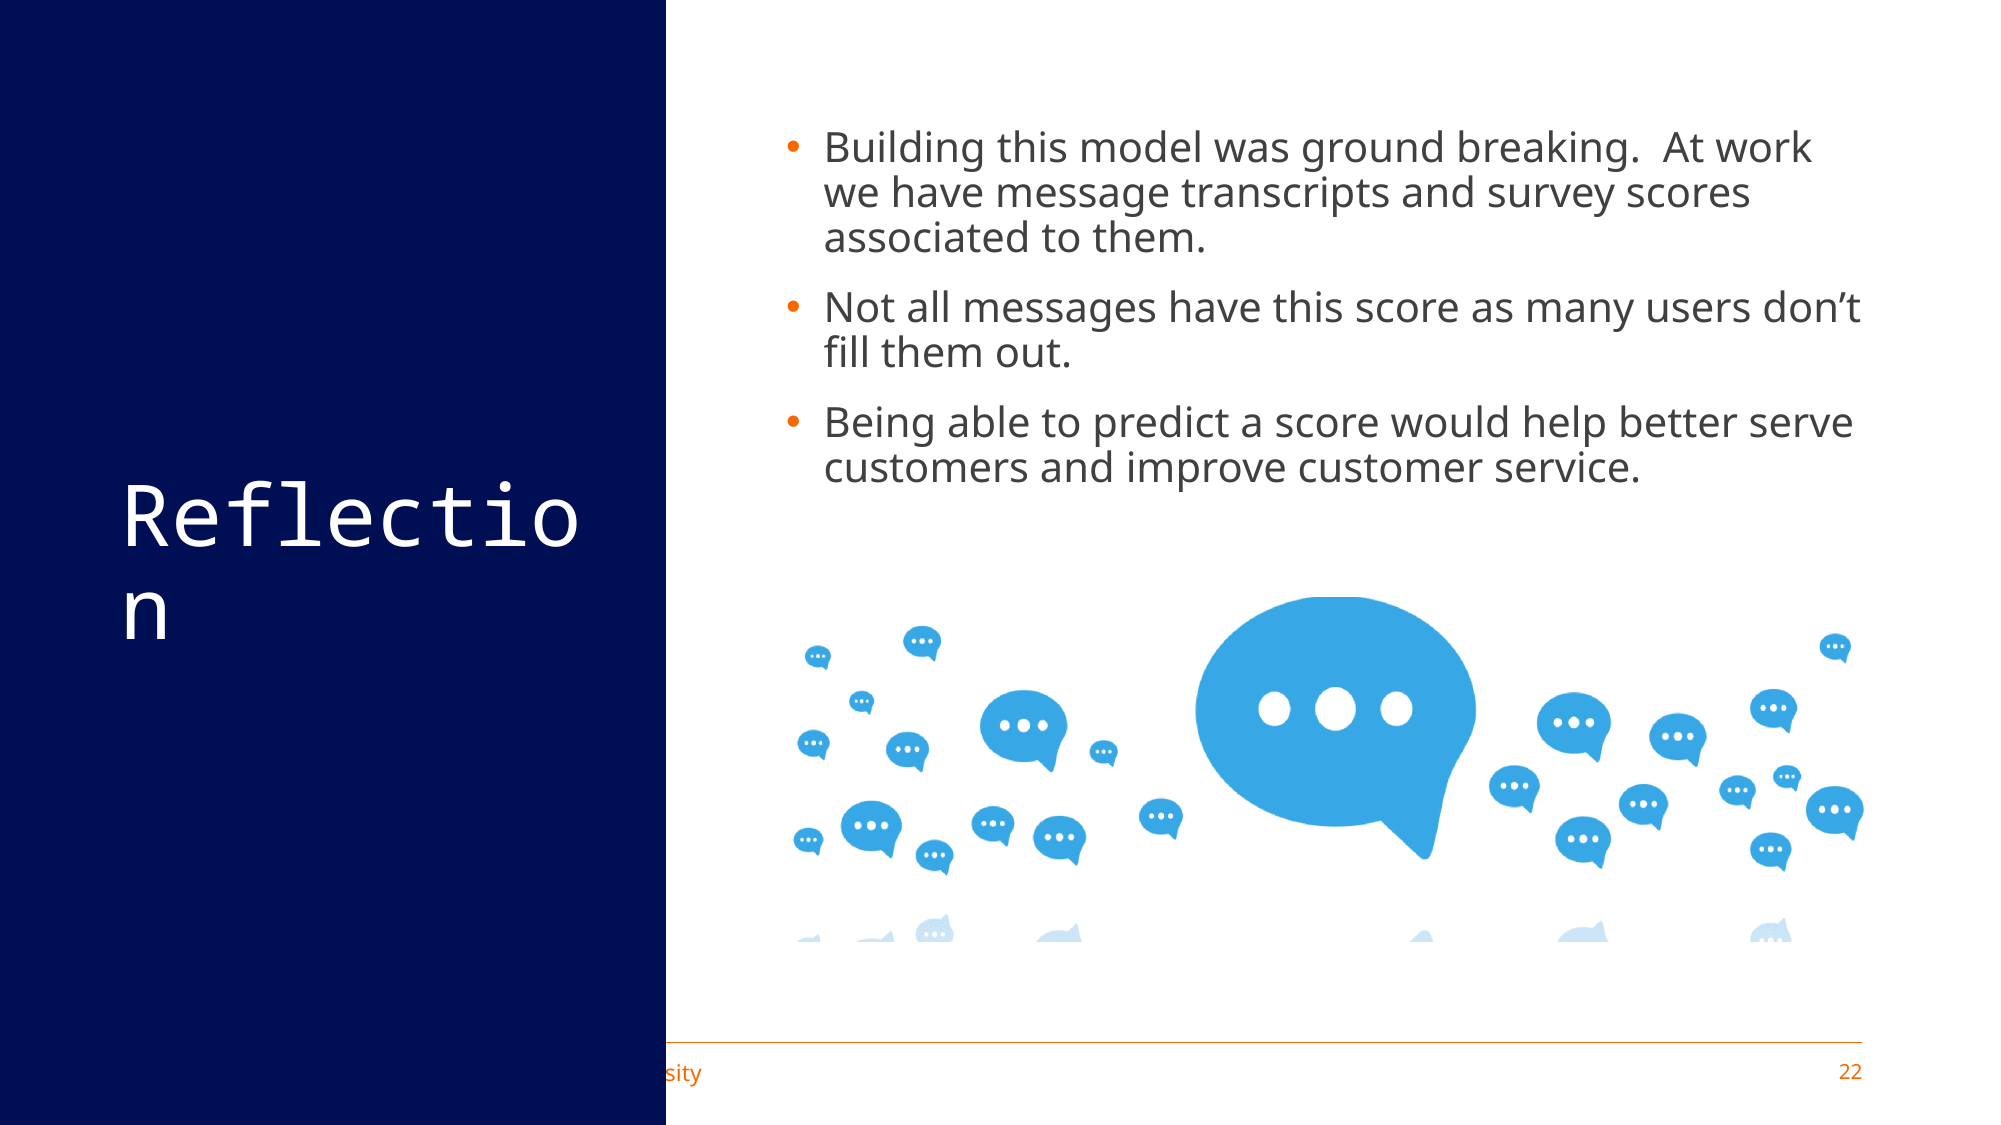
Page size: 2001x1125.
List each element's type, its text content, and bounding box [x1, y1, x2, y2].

text_box [0, 0, 667, 1125]
title Reflection [105, 104, 614, 1026]
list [763, 597, 1895, 942]
list Building this model was ground breaking. At work we have message transcripts and survey scores associated to them. Not all messages have this score as many users don’t fill them out. Being able to predict a score would help better serve customers and improve customer service. [770, 104, 1895, 513]
